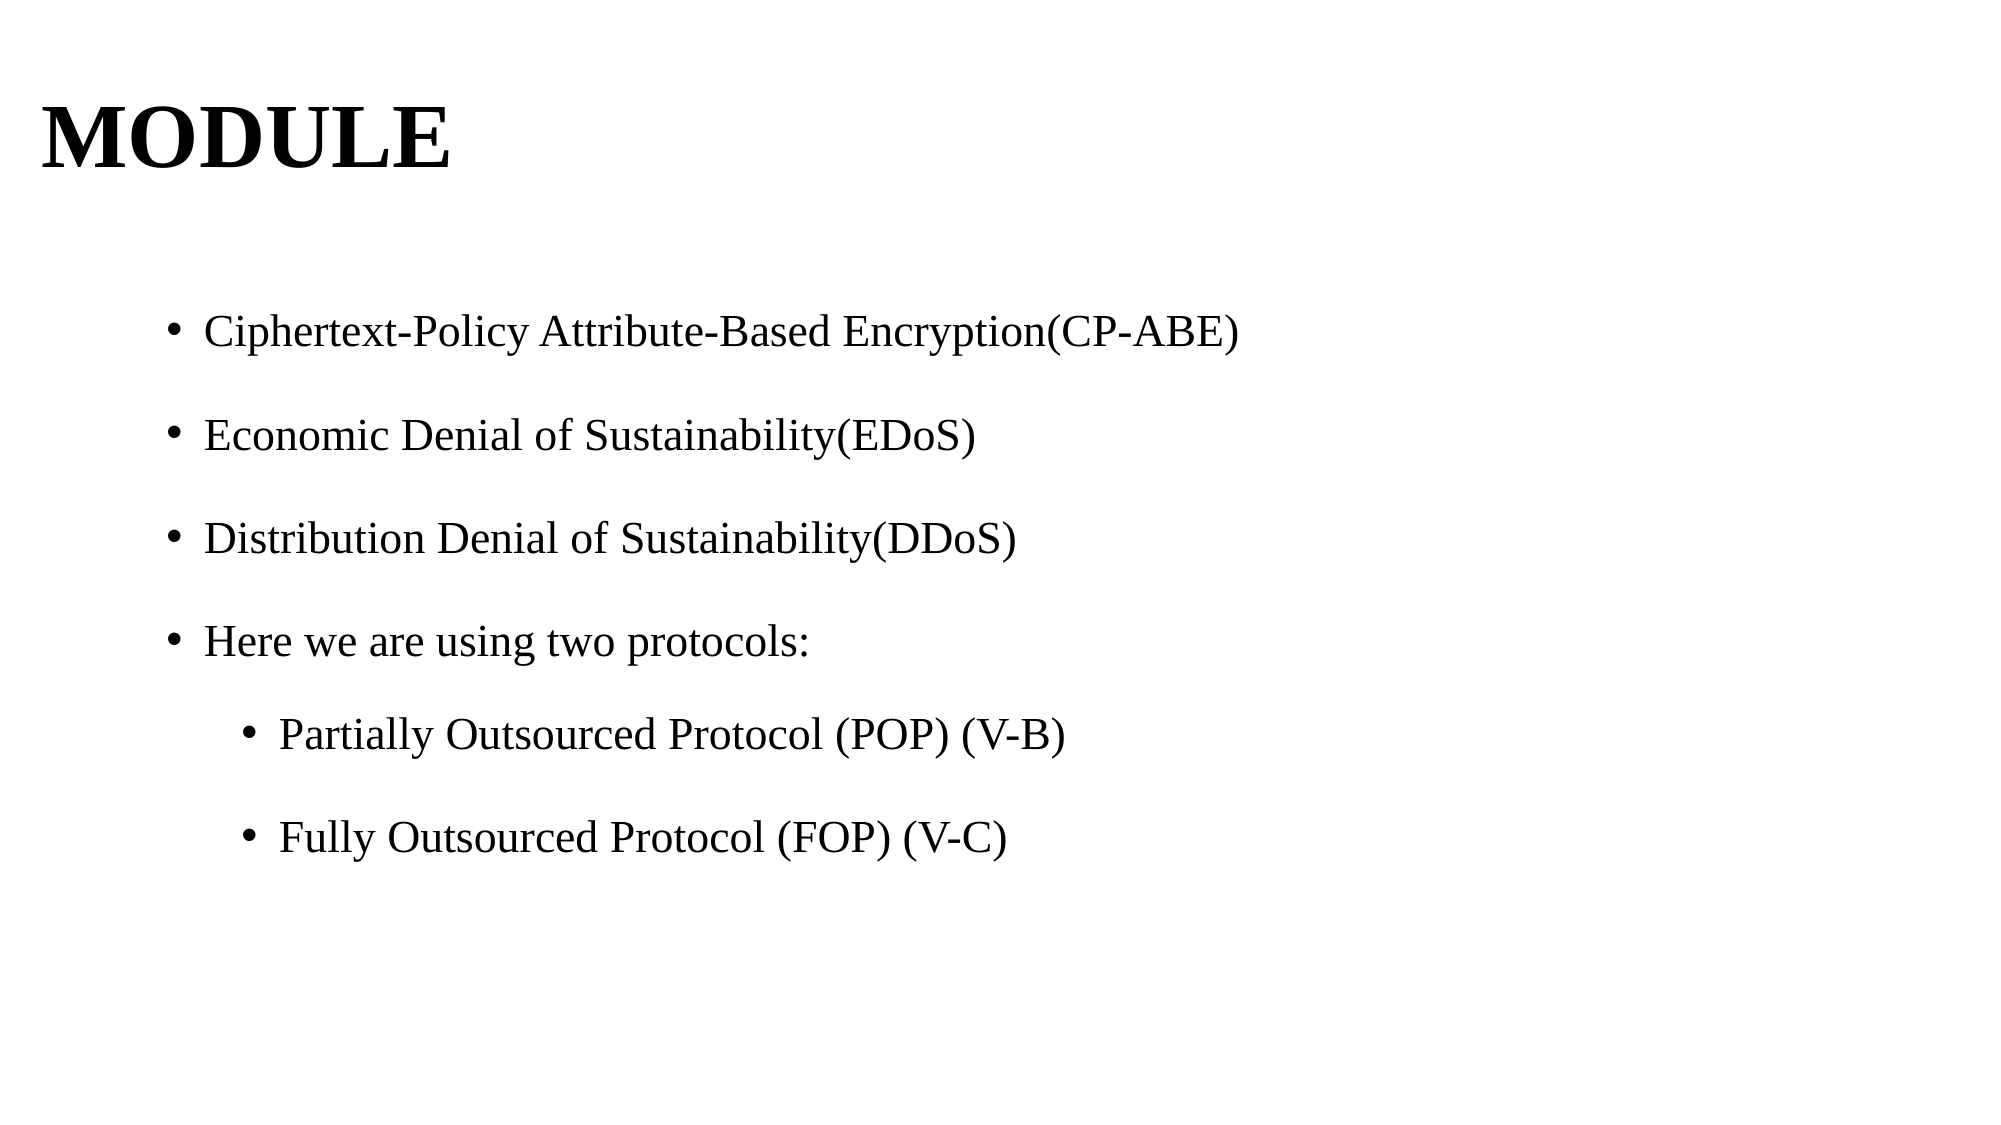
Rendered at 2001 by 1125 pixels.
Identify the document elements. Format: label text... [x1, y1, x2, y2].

list Ciphertext-Policy Attribute-Based Encryption(CP-ABE) Economic Denial of Sustainability(EDoS) Distribution Denial of Sustainability(DDoS) Here we are using two protocols: Partially Outsourced Protocol (POP) (V-B) Fully Outsourced Protocol (FOP) (V-C) [151, 266, 1877, 980]
title MODULE [26, 29, 1752, 247]
